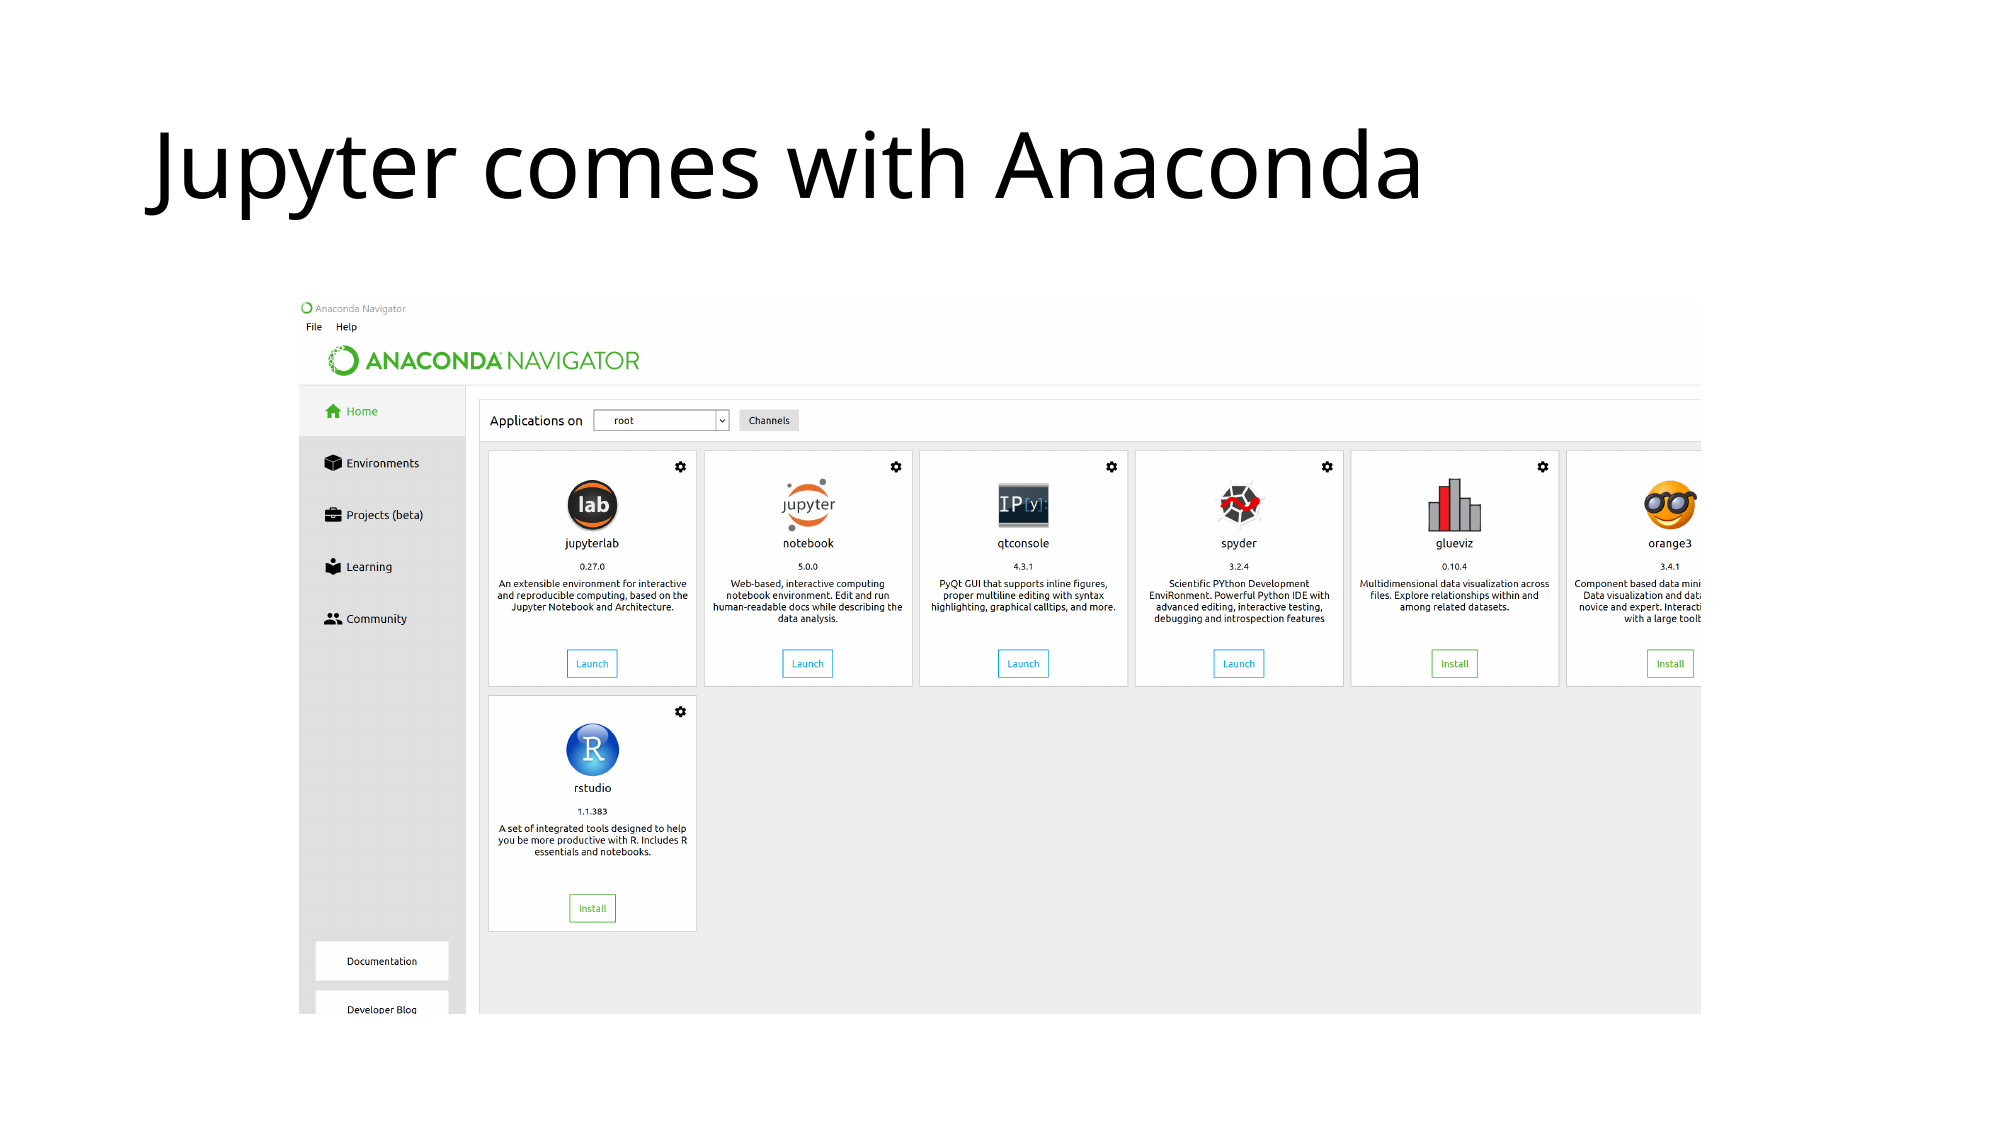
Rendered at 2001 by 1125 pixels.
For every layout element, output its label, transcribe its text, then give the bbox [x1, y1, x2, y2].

title Jupyter comes with Anaconda [137, 59, 1863, 278]
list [299, 299, 1701, 1014]
